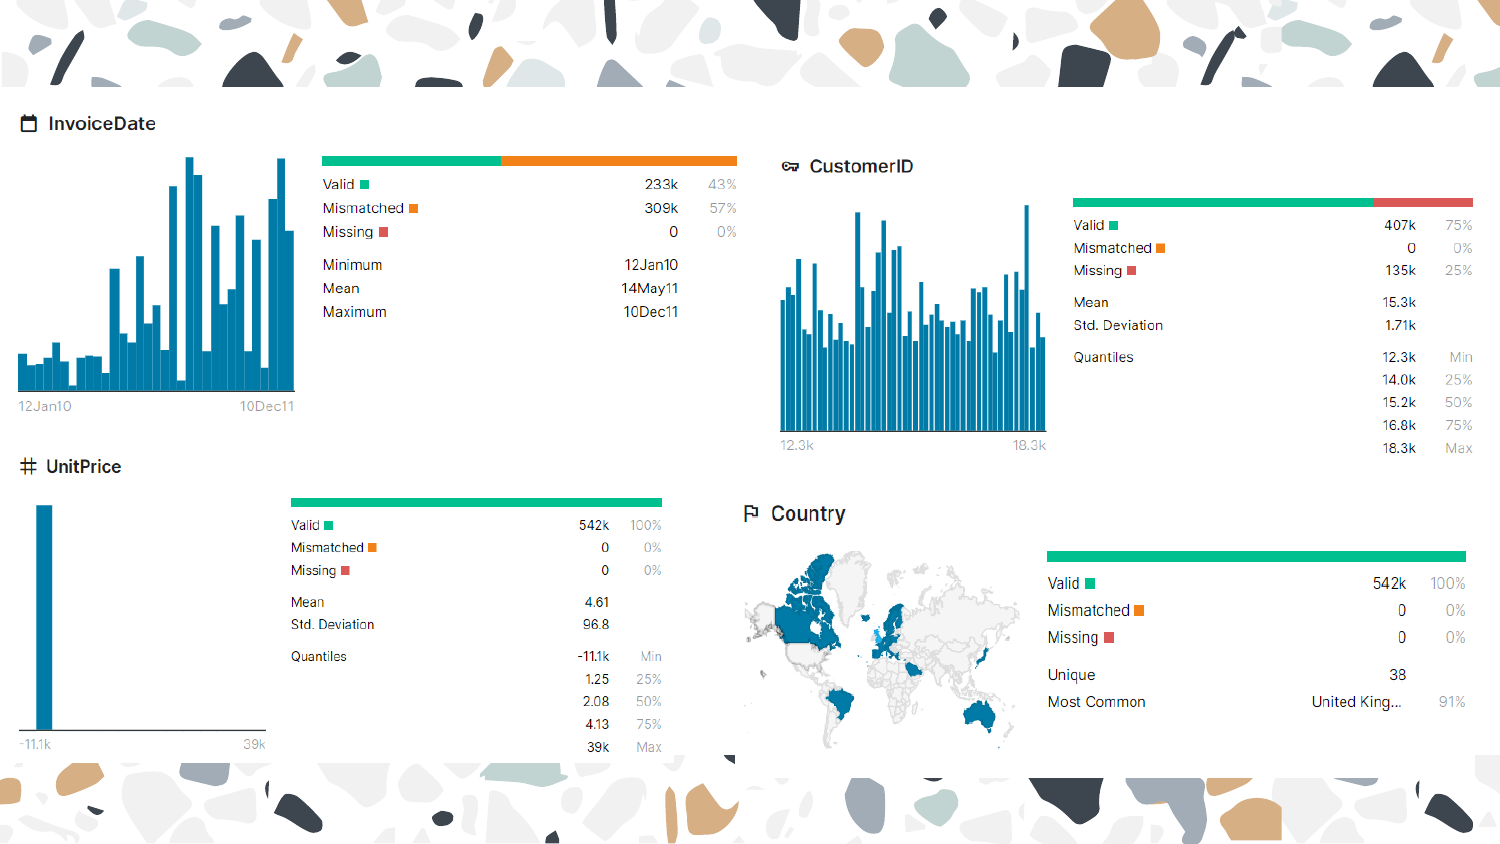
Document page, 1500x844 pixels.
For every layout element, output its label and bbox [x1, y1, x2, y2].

picture [735, 490, 1475, 778]
picture [10, 105, 751, 422]
picture [765, 152, 1493, 466]
picture [10, 446, 674, 763]
